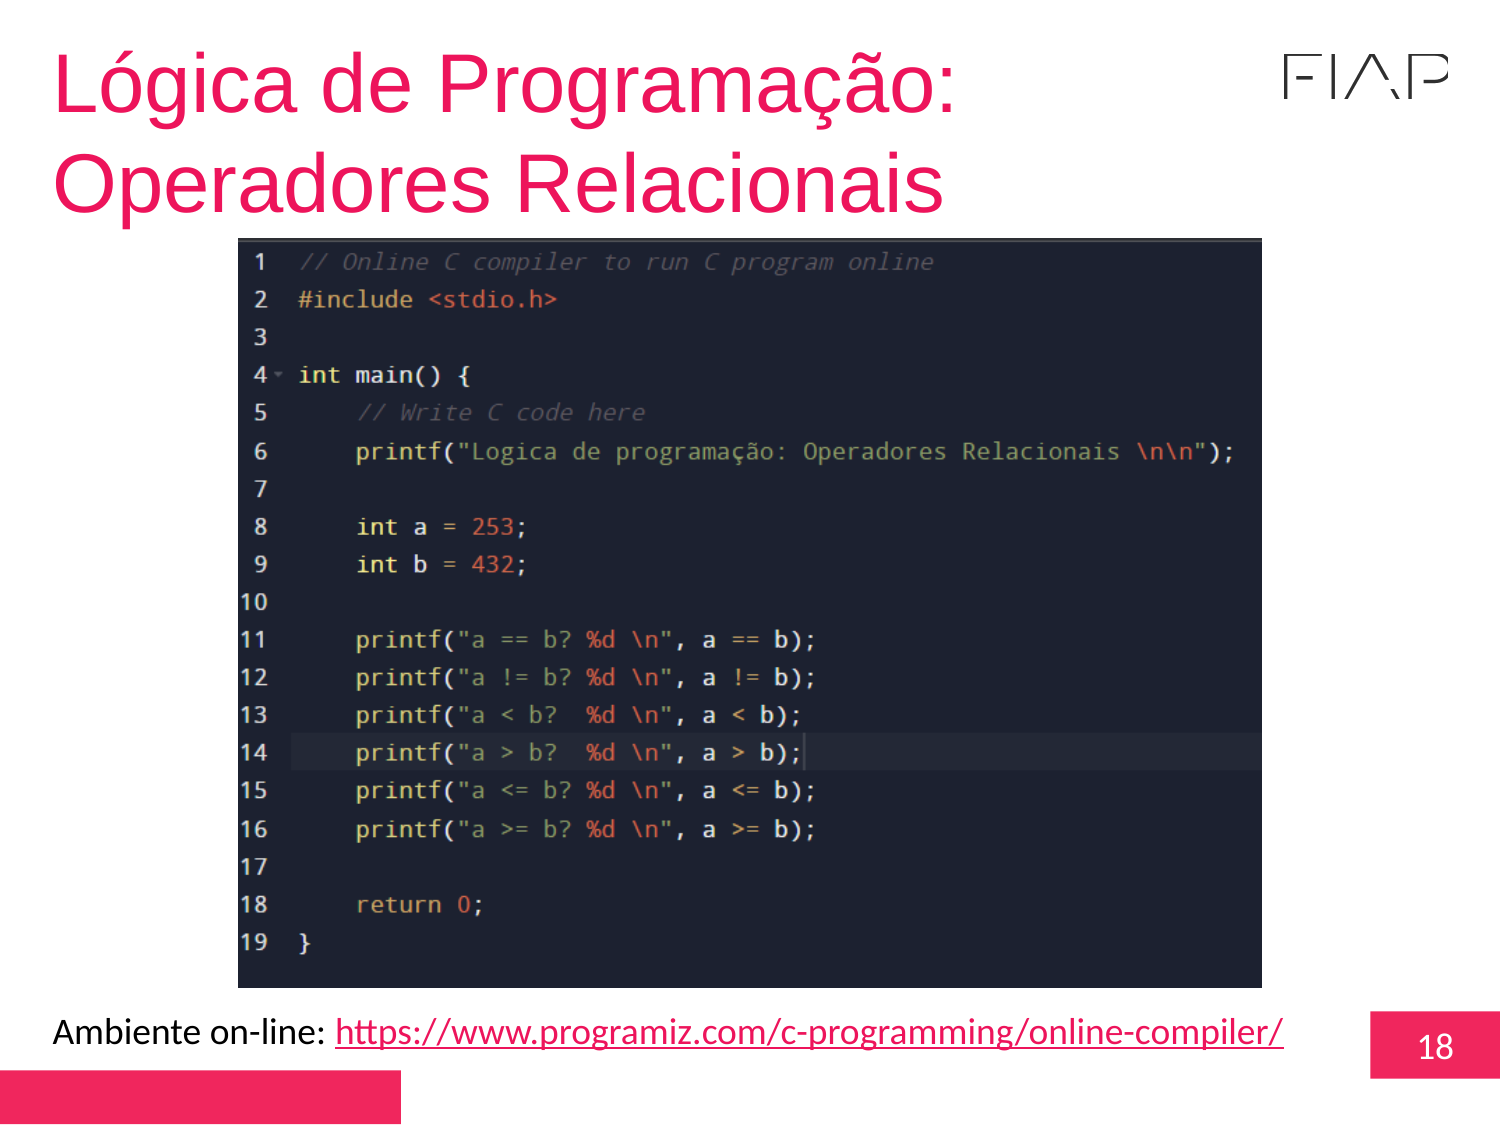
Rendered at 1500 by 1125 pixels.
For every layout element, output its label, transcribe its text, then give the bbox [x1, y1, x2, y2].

text_box Lógica de Programação: Operadores Relacionais [37, 21, 1075, 237]
text_box Ambiente on-line: https://www.programiz.com/c-programming/online-compiler/ [37, 999, 1349, 1060]
picture [238, 238, 1262, 988]
picture [1284, 54, 1448, 99]
